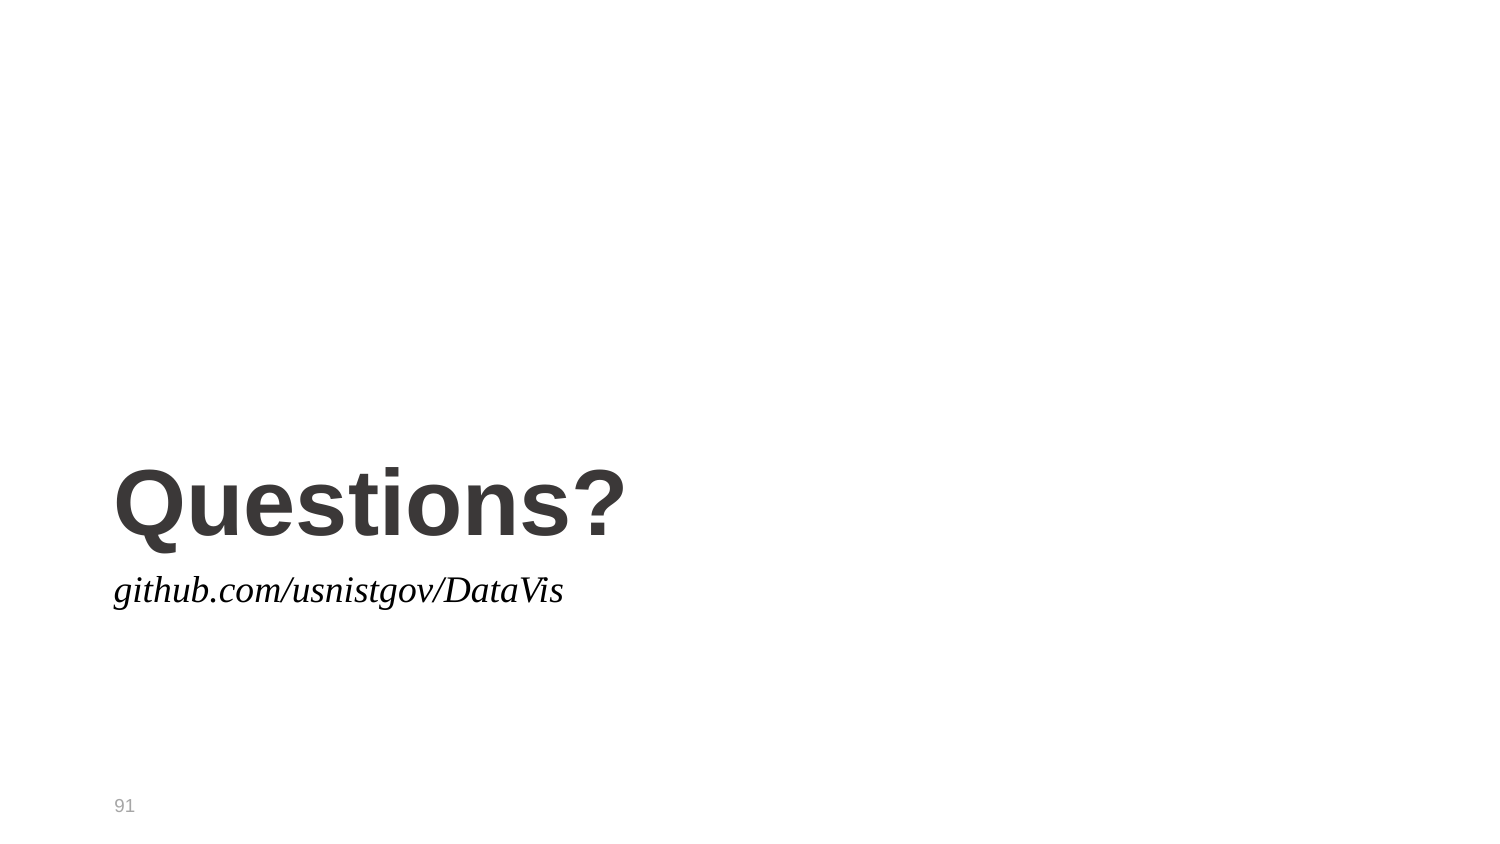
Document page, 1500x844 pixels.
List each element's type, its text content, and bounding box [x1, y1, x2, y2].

title Questions? [102, 210, 1397, 562]
slide_number 91 [103, 782, 441, 827]
list github.com/usnistgov/DataVis [102, 564, 1397, 750]
